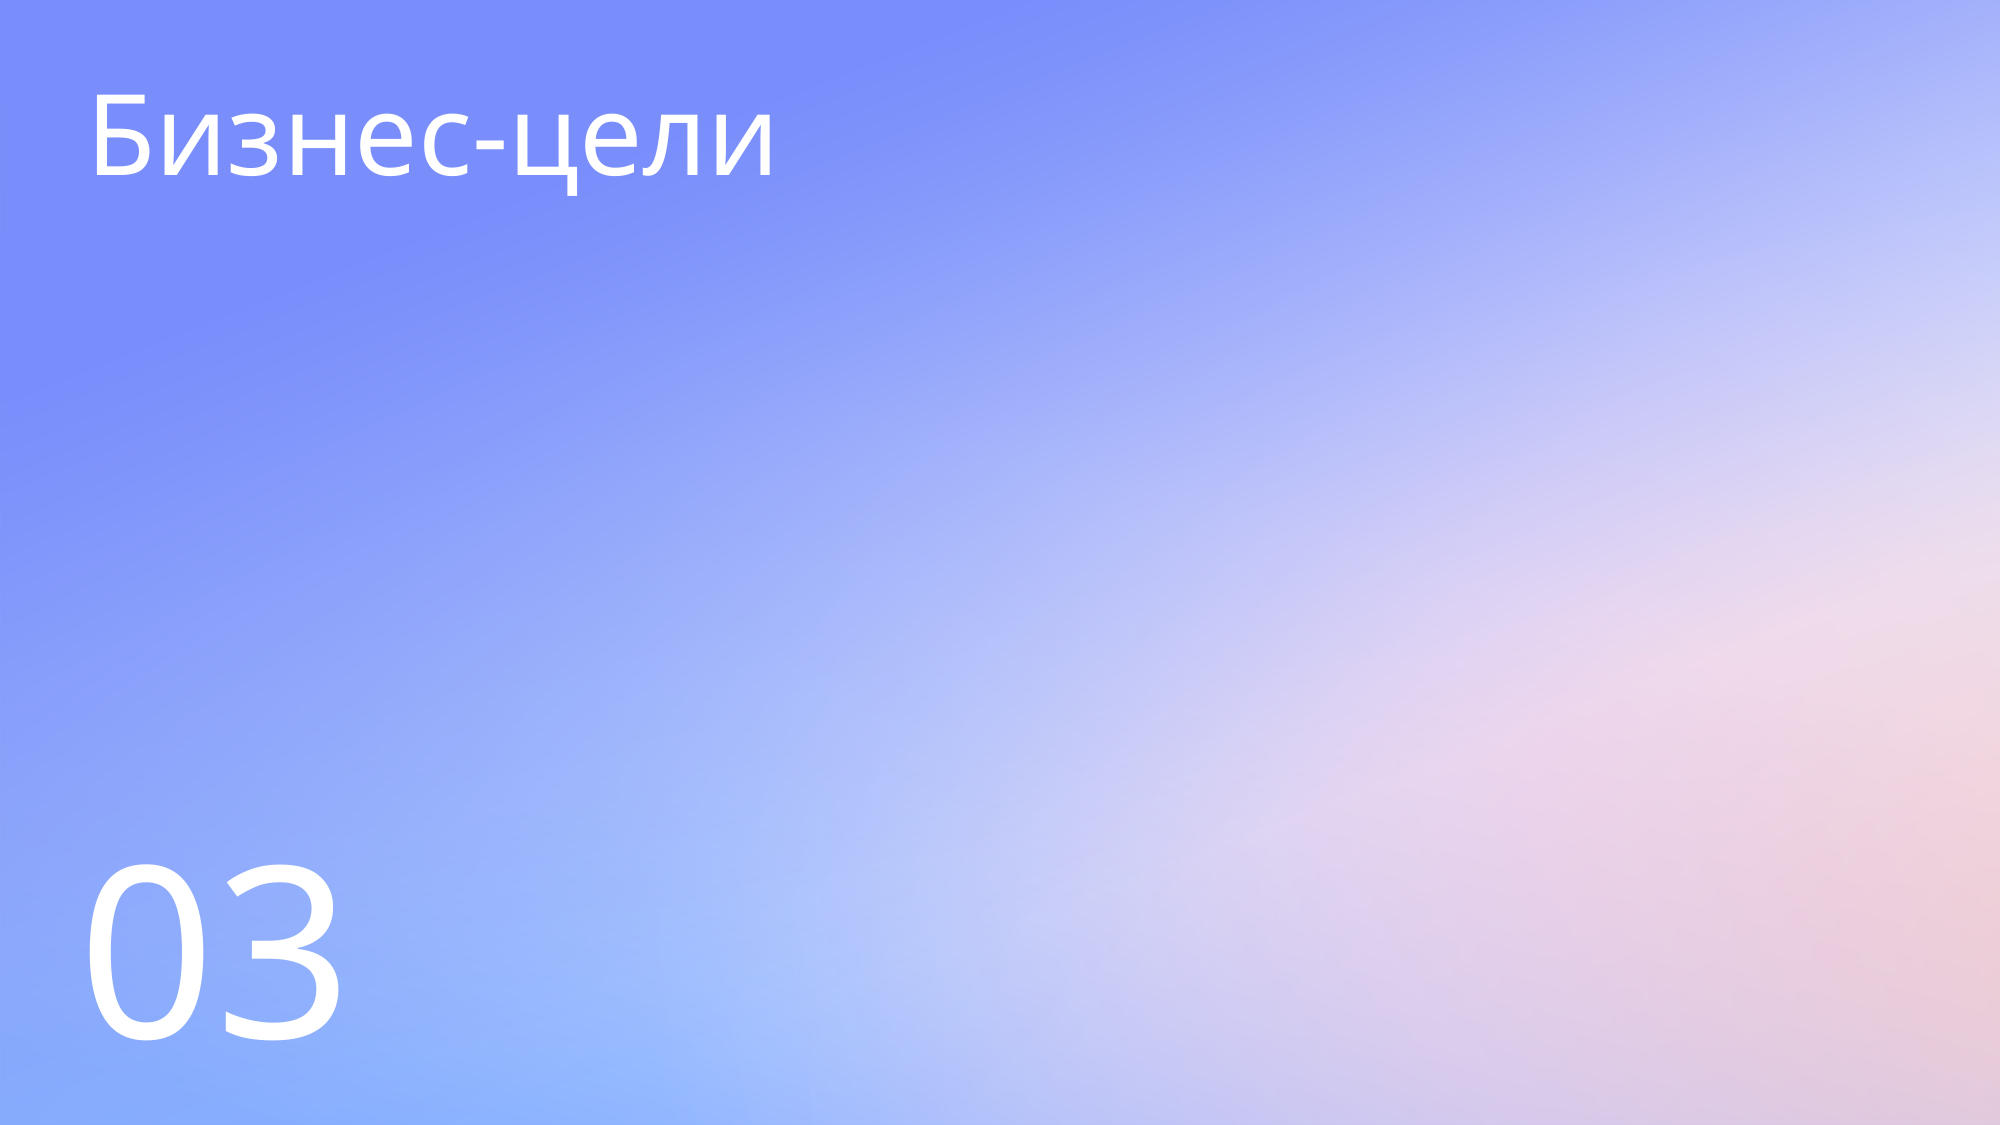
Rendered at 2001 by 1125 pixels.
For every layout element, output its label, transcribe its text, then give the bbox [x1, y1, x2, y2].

title Бизнес-цели [86, 78, 1903, 351]
picture [0, 0, 2000, 1125]
list 03 [79, 831, 540, 1044]
